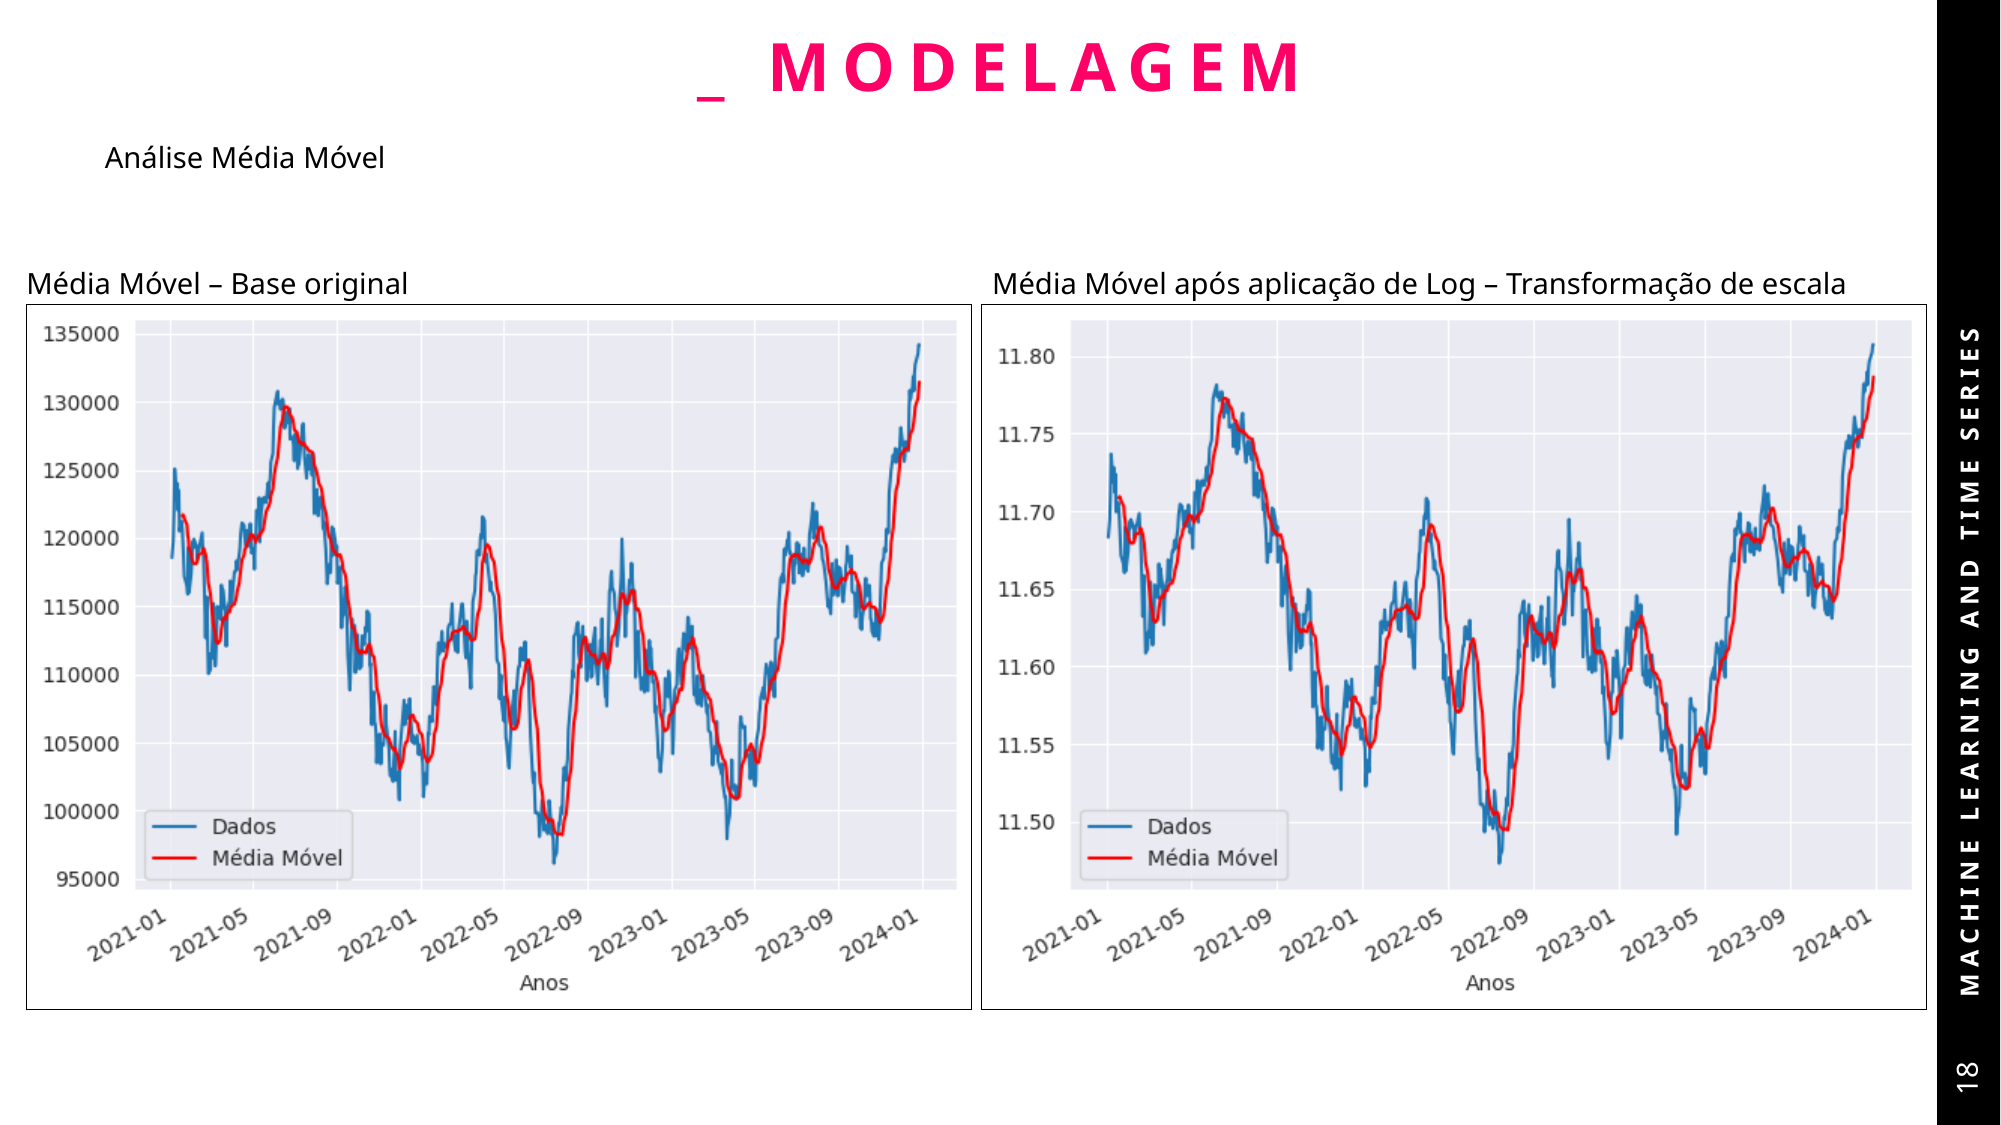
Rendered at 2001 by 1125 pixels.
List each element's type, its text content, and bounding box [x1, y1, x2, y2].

picture [981, 304, 1927, 1010]
title _ modelagem [169, 16, 1831, 123]
text_box Média Móvel após aplicação de Log – Transformação de escala [992, 265, 1896, 304]
footer MACHINE LEARNING AND TIME SERIES [1937, 0, 2000, 1032]
list Análise Média Móvel [104, 139, 1766, 267]
text_box Média Móvel – Base original [26, 265, 434, 304]
slide_number 18 [1937, 1032, 2000, 1125]
picture [26, 304, 972, 1010]
